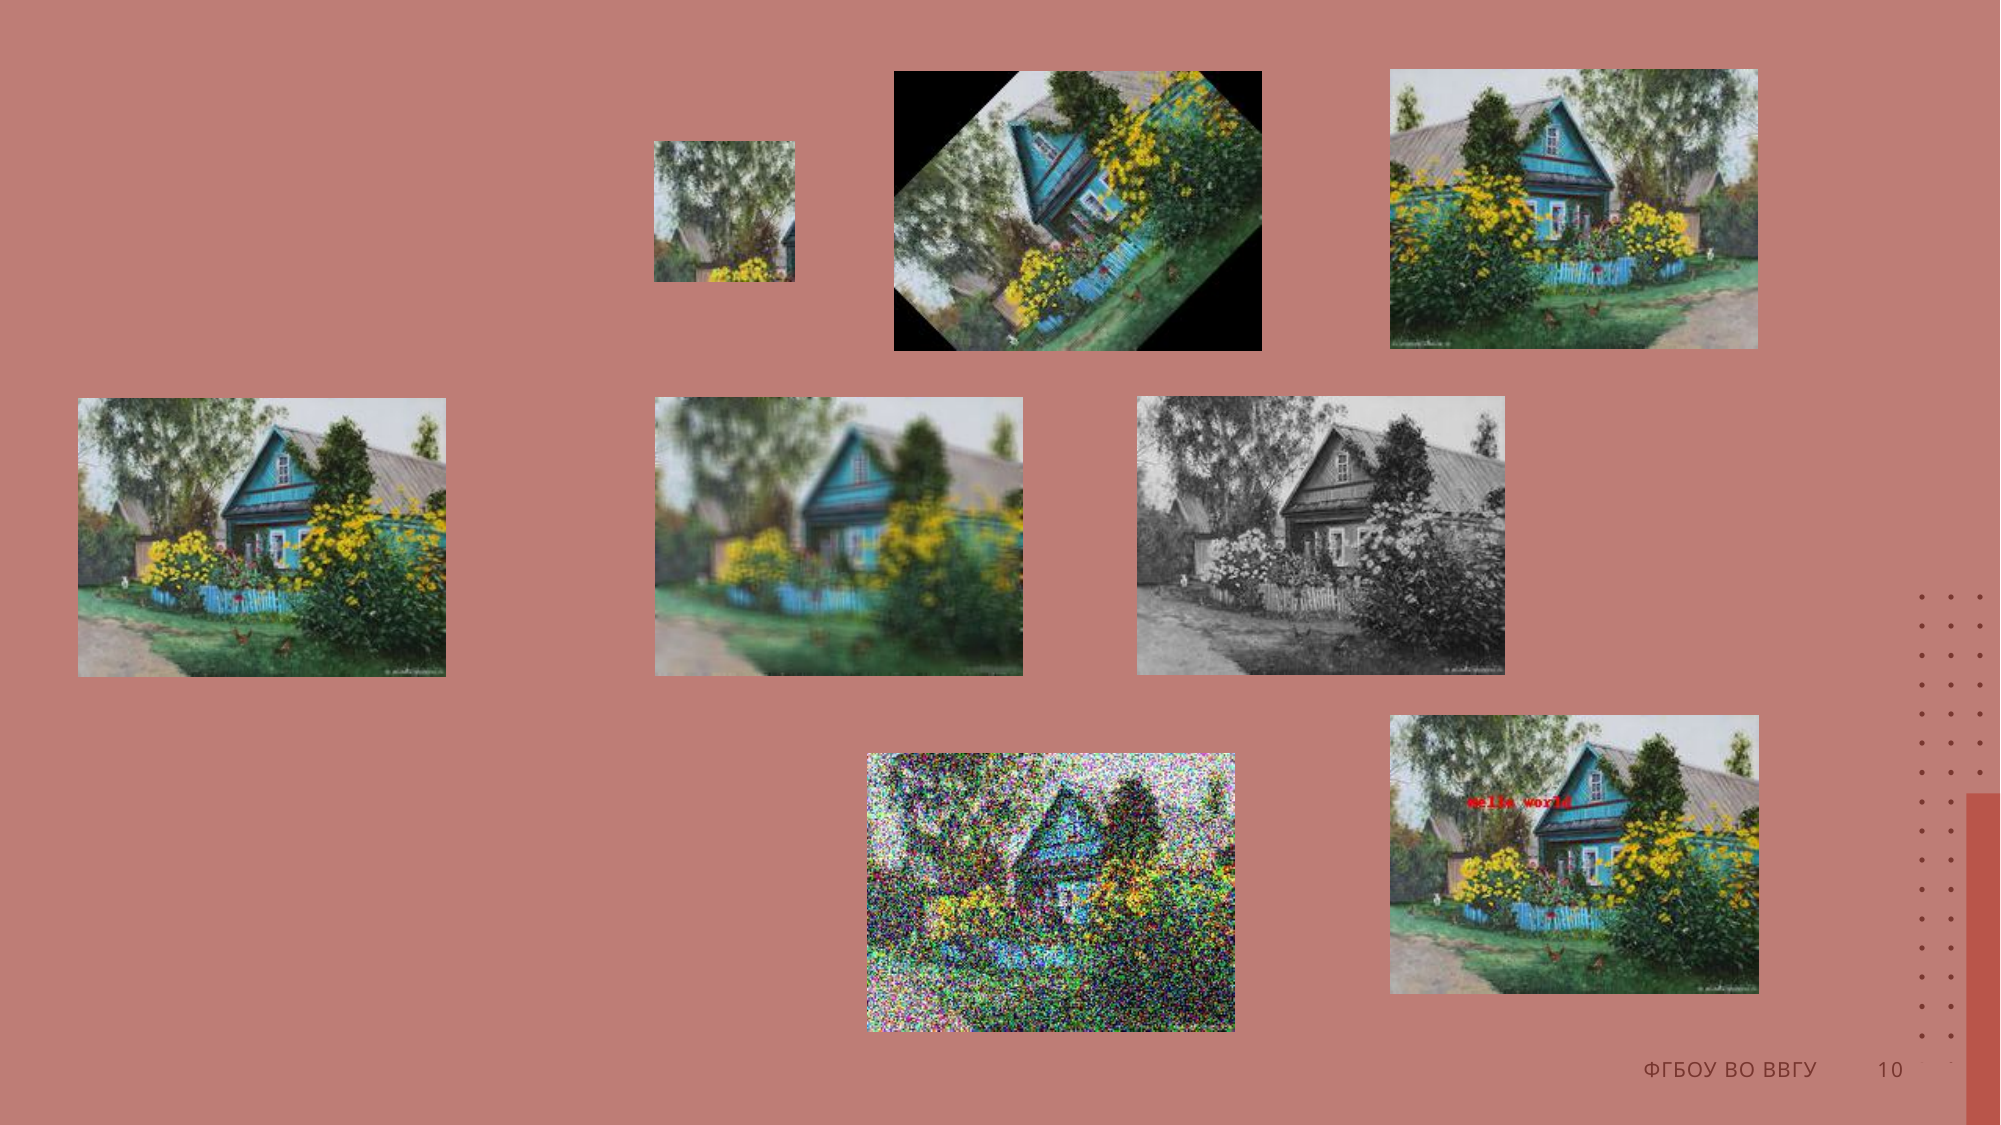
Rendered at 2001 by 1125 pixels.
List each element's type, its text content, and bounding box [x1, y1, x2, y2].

picture [1137, 396, 1505, 675]
picture [867, 753, 1235, 1032]
footer ФГБОУ ВО ВВГУ [1262, 1040, 1831, 1101]
picture [1390, 69, 1758, 349]
slide_number 10 [1831, 1040, 1919, 1101]
text_box [0, 0, 2000, 1125]
picture [894, 71, 1262, 351]
picture [1390, 715, 1759, 994]
picture [78, 398, 446, 677]
picture [655, 397, 1023, 676]
picture [654, 141, 795, 282]
